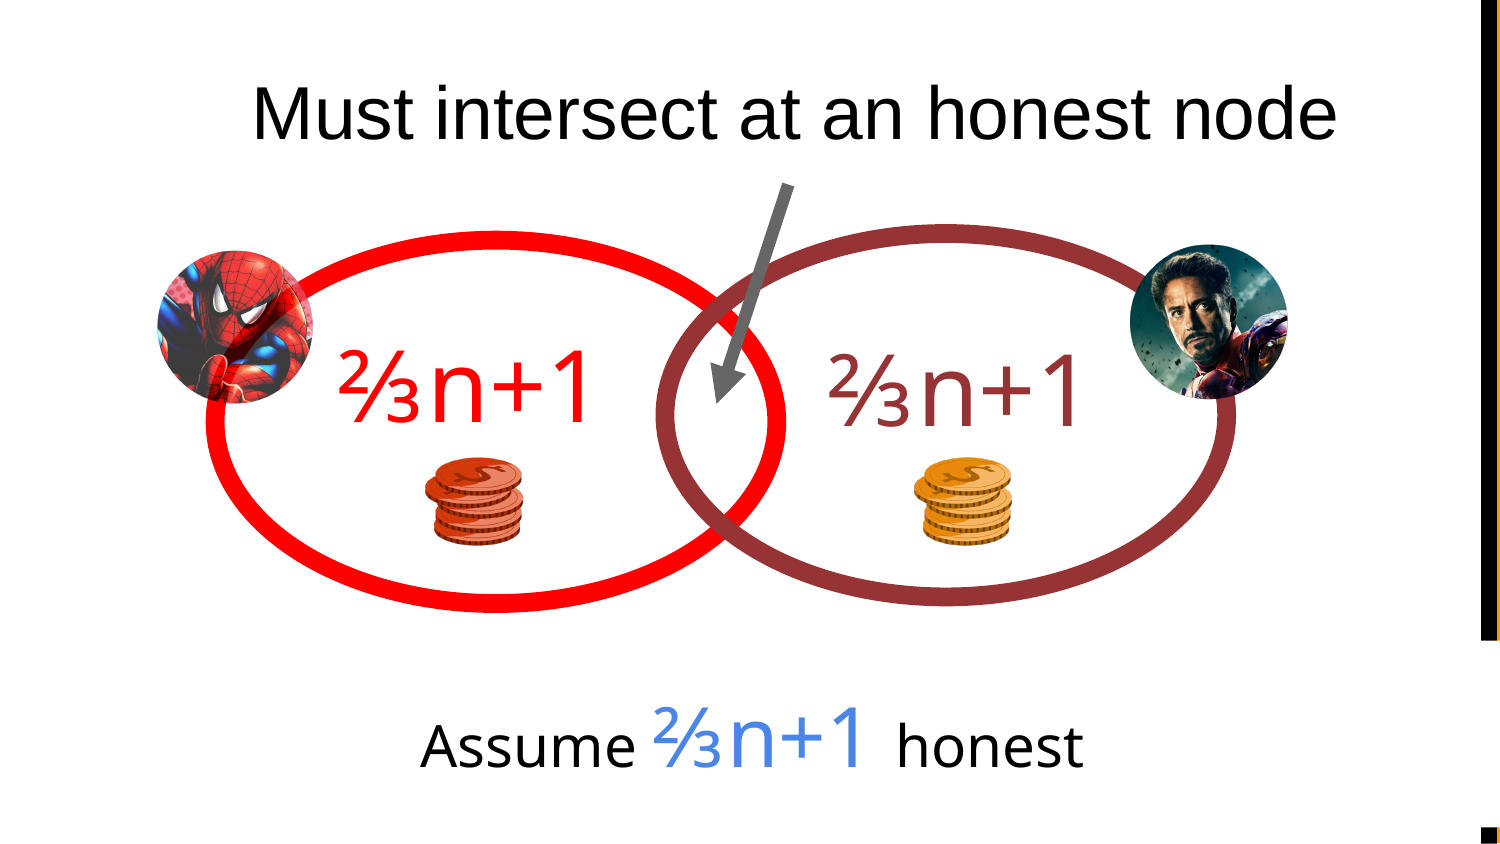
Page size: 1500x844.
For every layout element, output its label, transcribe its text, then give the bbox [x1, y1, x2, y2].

picture [909, 447, 1017, 555]
text_box ⅔n+1 “Y” [812, 307, 1114, 588]
text_box [215, 240, 724, 604]
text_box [0, 640, 1500, 828]
picture [1112, 216, 1303, 416]
picture [146, 249, 323, 416]
text_box [664, 233, 1107, 575]
text_box [1114, 424, 1227, 561]
text_box ⅔n+1 [322, 307, 624, 458]
text_box [714, 184, 789, 404]
picture [419, 447, 527, 555]
text_box [859, 588, 1033, 597]
text_box Must intersect at an honest node [236, 49, 1466, 170]
